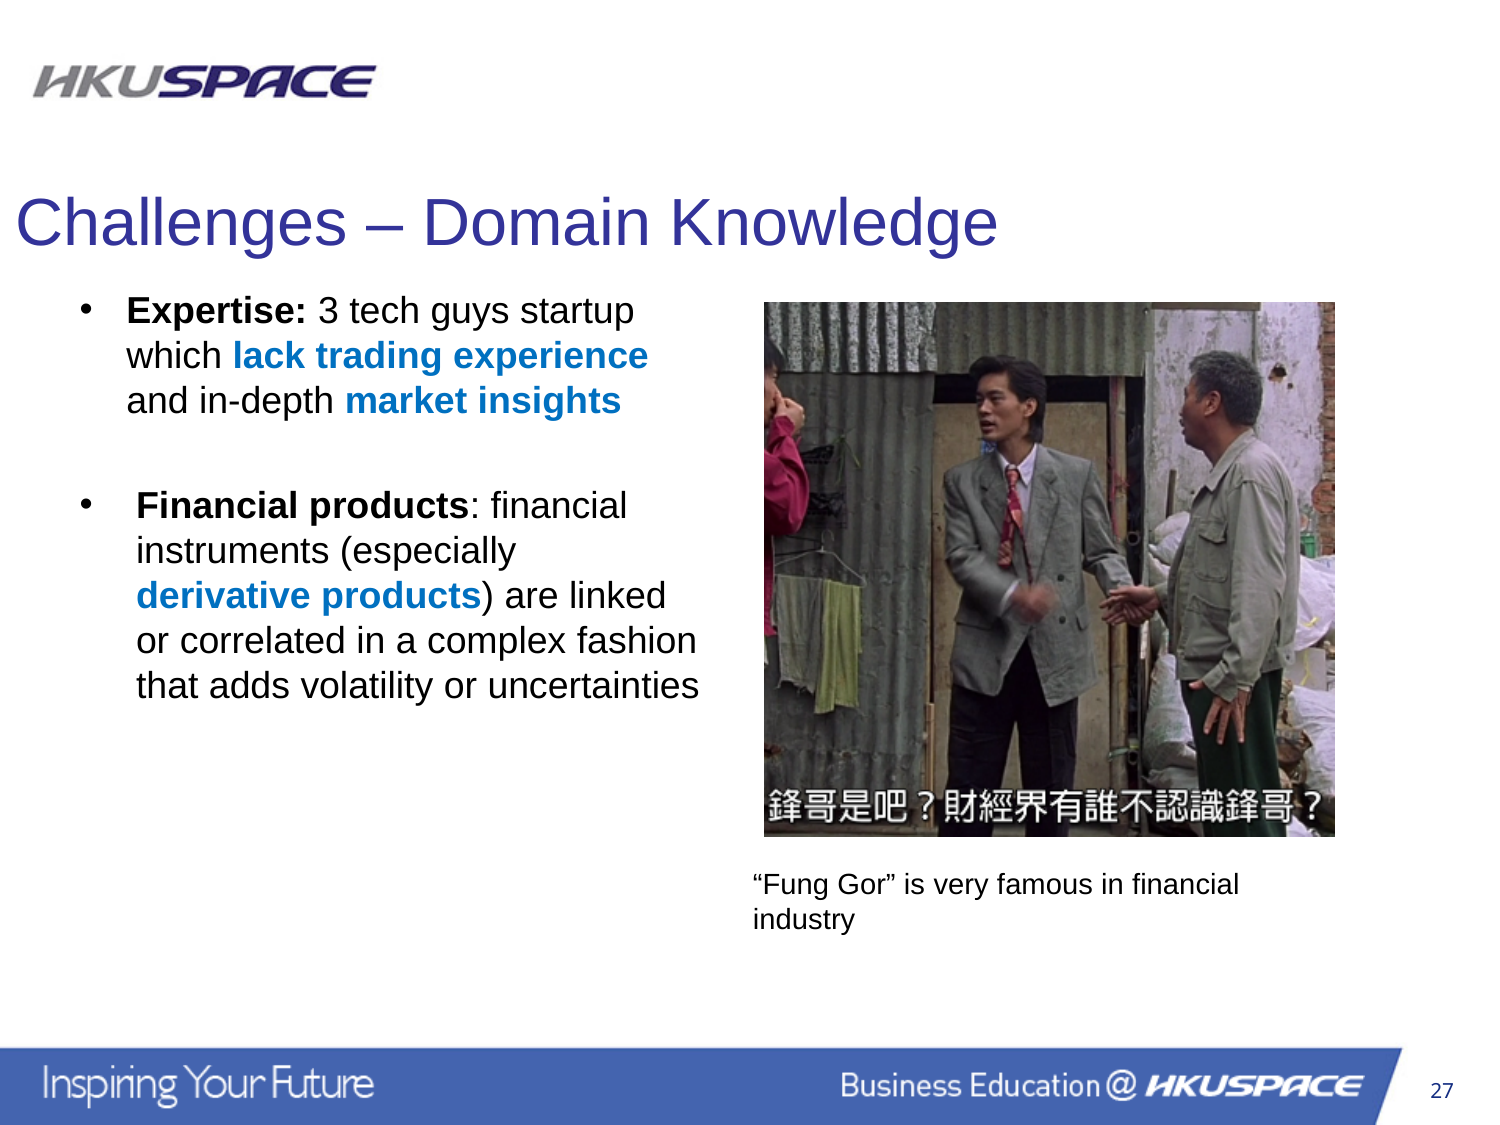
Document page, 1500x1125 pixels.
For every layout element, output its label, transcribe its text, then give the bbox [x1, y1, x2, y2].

title Challenges – Domain Knowledge [0, 101, 1325, 266]
text_box “Fung Gor” is very famous in financial industry [738, 857, 1365, 943]
picture [0, 0, 1500, 1125]
slide_number 27 [1415, 1070, 1499, 1125]
text_box Expertise: 3 tech guys startup which lack trading experience and in-depth market insights Financial products: financial instruments (especially derivative products) are linked or correlated in a complex fashion that adds volatility or uncertainties [64, 278, 715, 1047]
